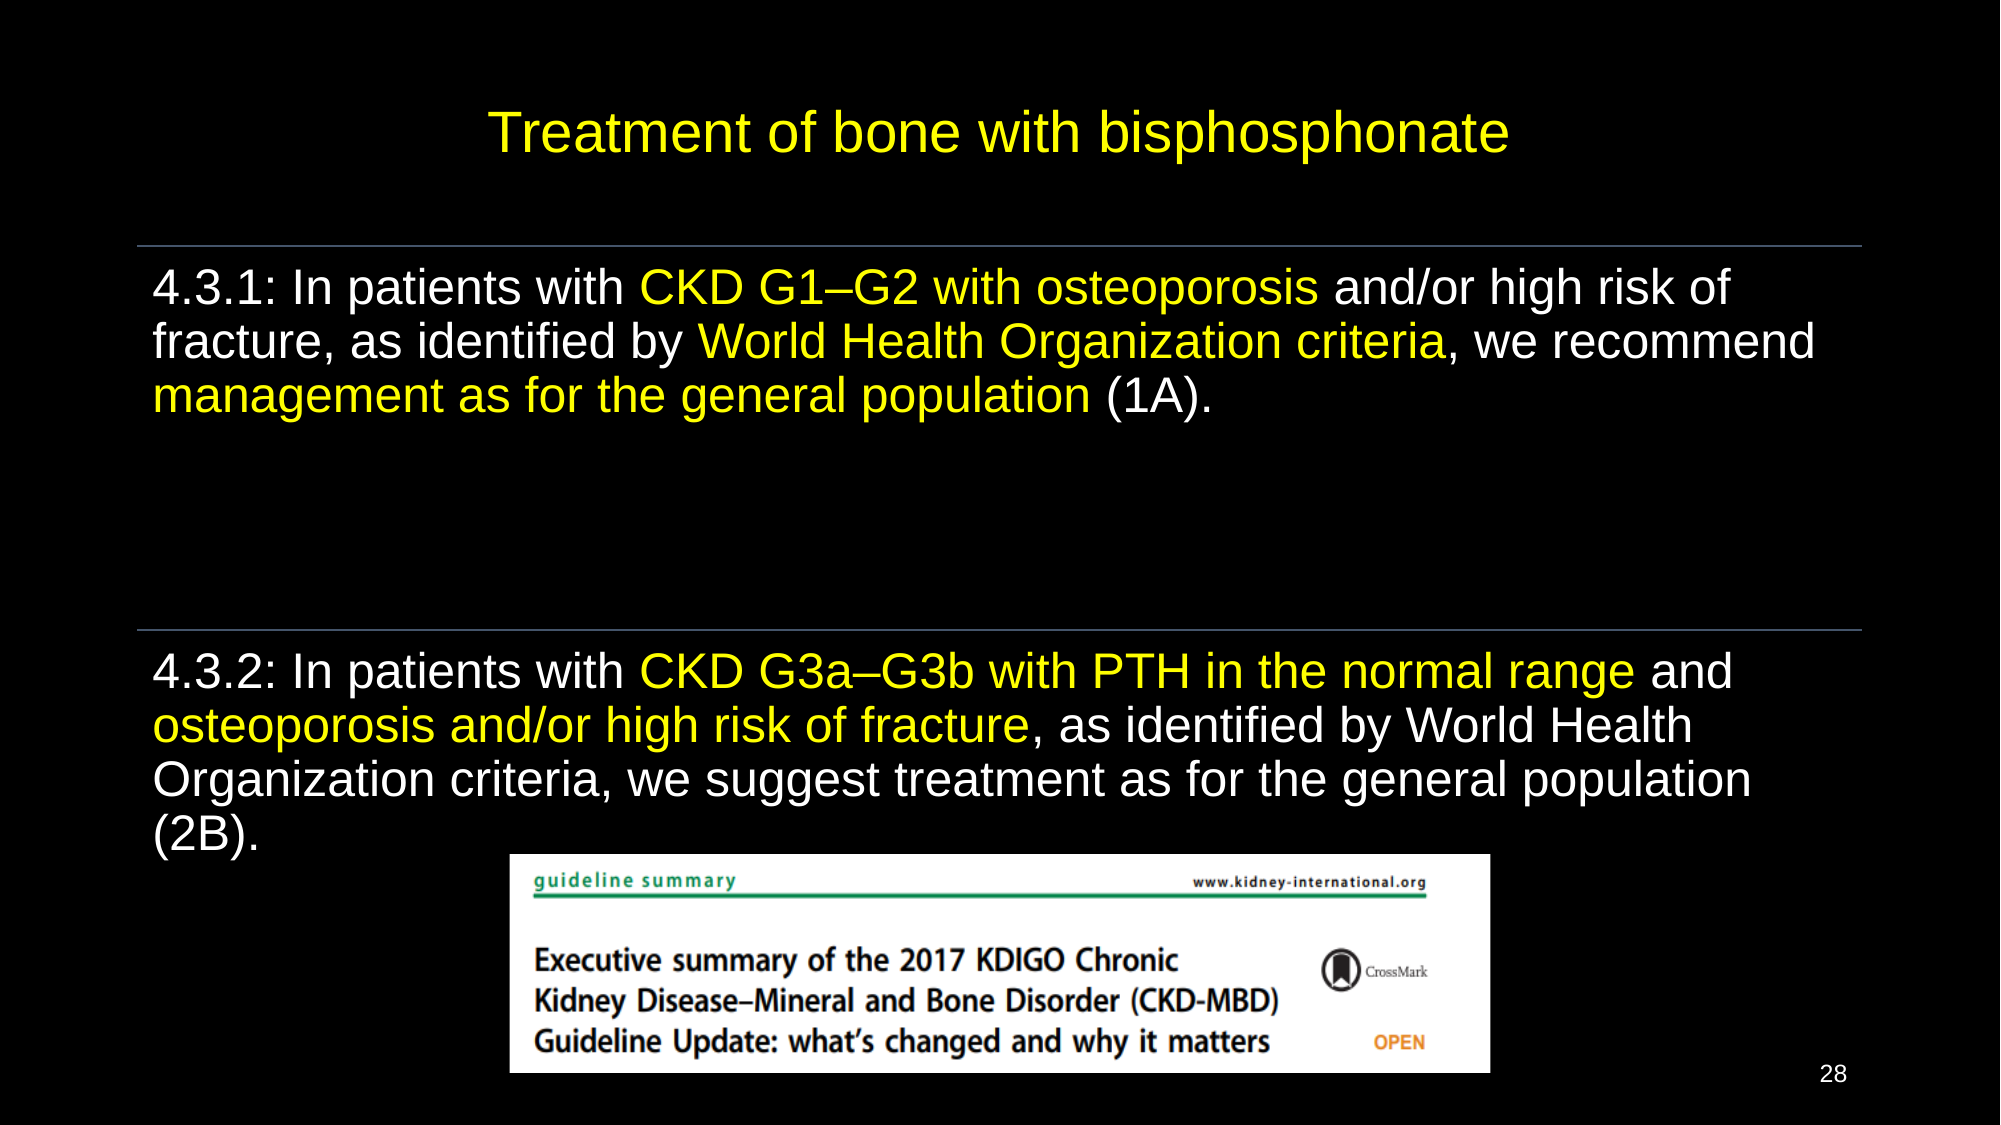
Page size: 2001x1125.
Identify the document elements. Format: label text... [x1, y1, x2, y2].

title Treatment of bone with bisphosphonate [137, 59, 1863, 246]
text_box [137, 246, 1863, 1015]
slide_number ‹#› [1412, 1042, 1863, 1103]
picture [509, 853, 1491, 1073]
